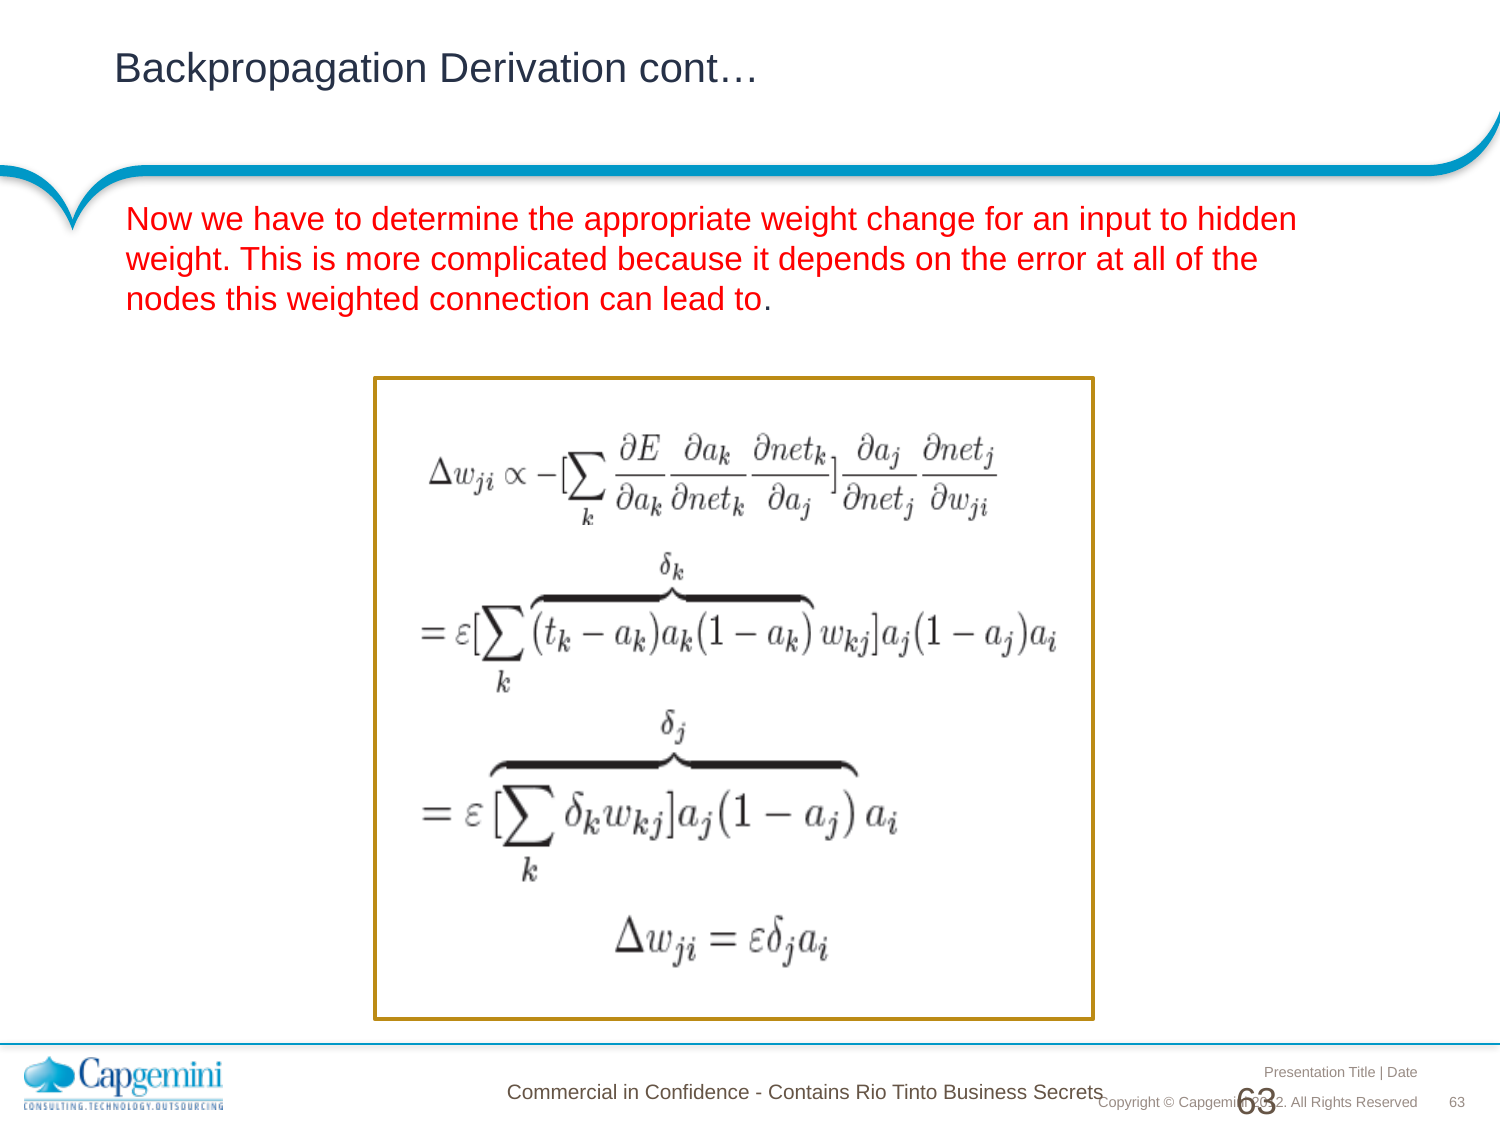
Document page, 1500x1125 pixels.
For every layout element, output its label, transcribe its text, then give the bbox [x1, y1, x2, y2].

picture [24, 1056, 223, 1110]
footer Commercial in Confidence - Contains Rio Tinto Business Secrets [393, 1070, 1223, 1125]
slide_number 63 [1223, 1071, 1457, 1112]
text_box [374, 377, 1094, 1020]
title Backpropagation Derivation cont… [65, 21, 1365, 118]
text_box Now we have to determine the appropriate weight change for an input to hidden weight. This is more complicated because it depends on the error at all of the nodes this weighted connection can lead to. [113, 191, 1370, 324]
